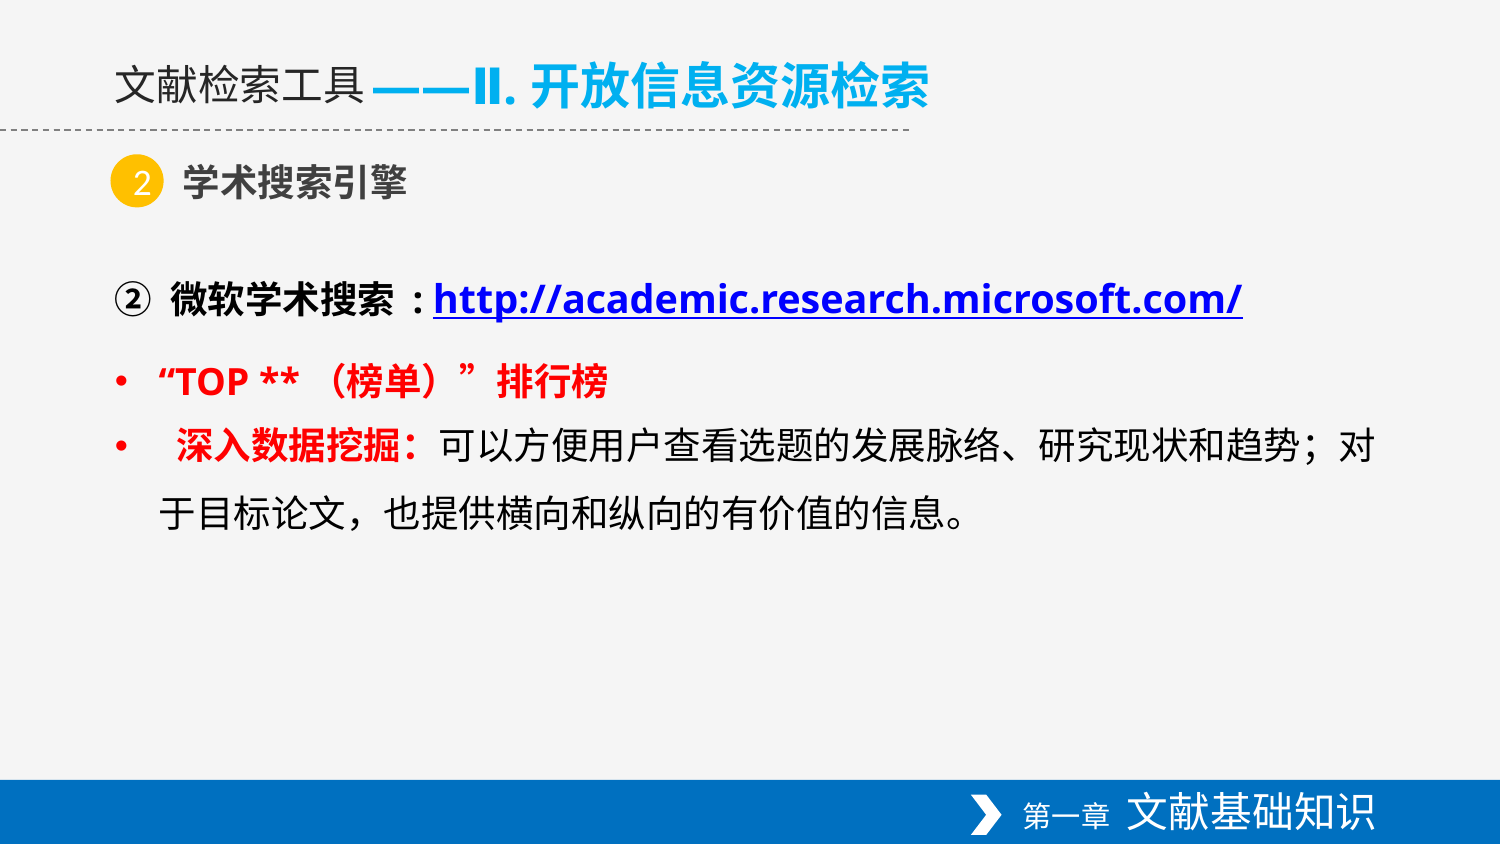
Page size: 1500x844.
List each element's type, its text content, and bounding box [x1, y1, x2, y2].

text_box ② 微软学术搜索 : http://academic.research.microsoft.com/ “TOP **（榜单）”排行榜 [100, 239, 1393, 392]
text_box 学术搜索引擎 [168, 151, 1108, 212]
text_box ——Ⅱ.开放信息资源检索 [356, 47, 1036, 122]
text_box 2 [108, 152, 166, 210]
text_box 深入数据挖掘：可以方便用户查看选题的发展脉络、研究现状和趋势；对于目标论文，也提供横向和纵向的有价值的信息。 [100, 392, 1393, 553]
text_box 文献检索工具 [99, 51, 356, 117]
